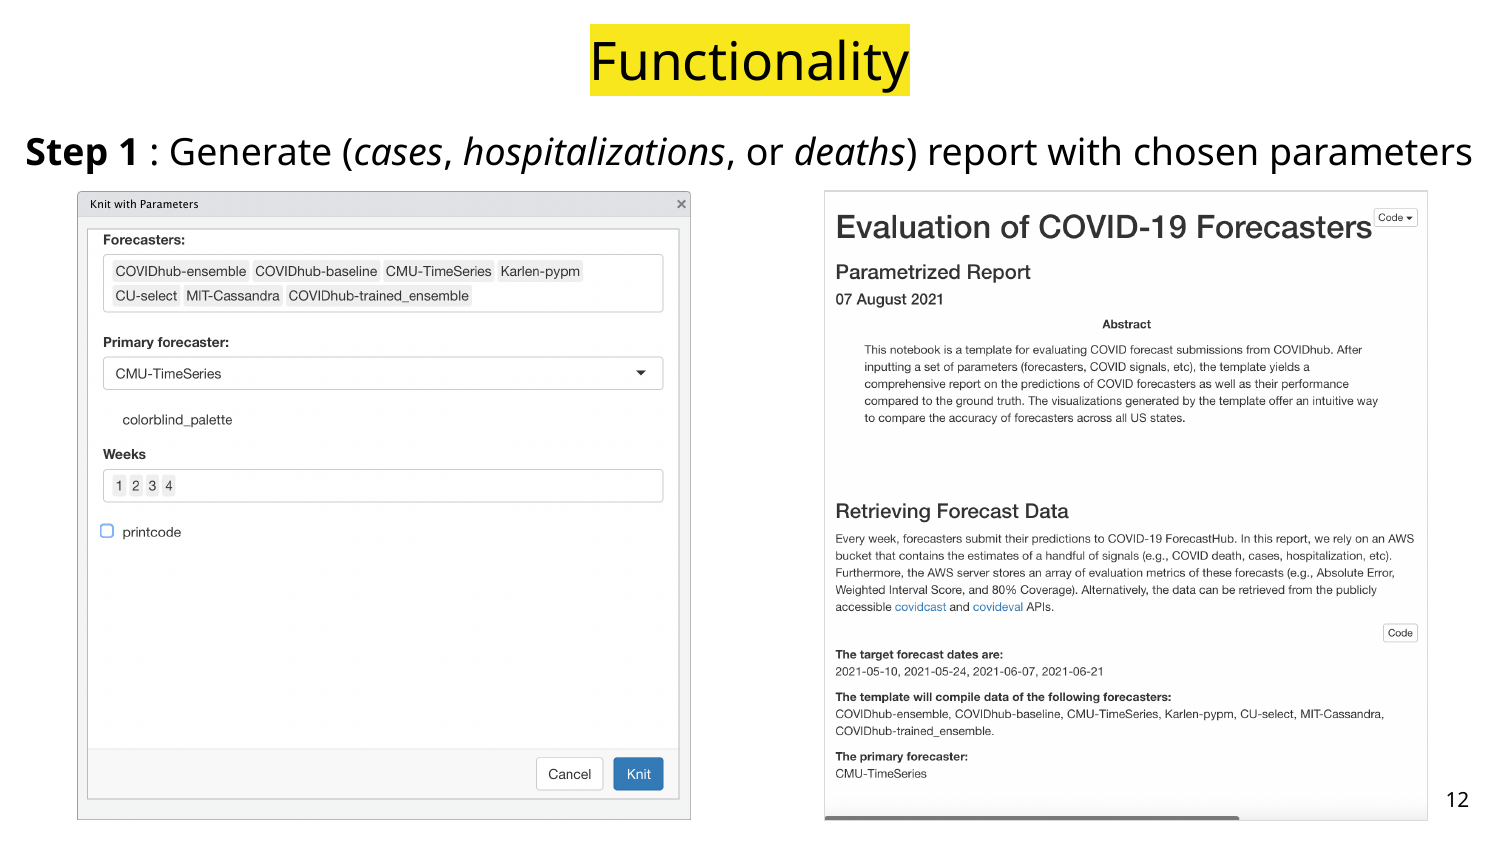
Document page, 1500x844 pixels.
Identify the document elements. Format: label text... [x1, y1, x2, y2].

title Functionality [6, 12, 1493, 106]
list Step 1 : Generate (cases, hospitalizations, or deaths) report with chosen parameters [6, 106, 1493, 654]
picture [825, 191, 1427, 820]
picture [77, 191, 691, 820]
slide_number ‹#› [1394, 769, 1484, 834]
